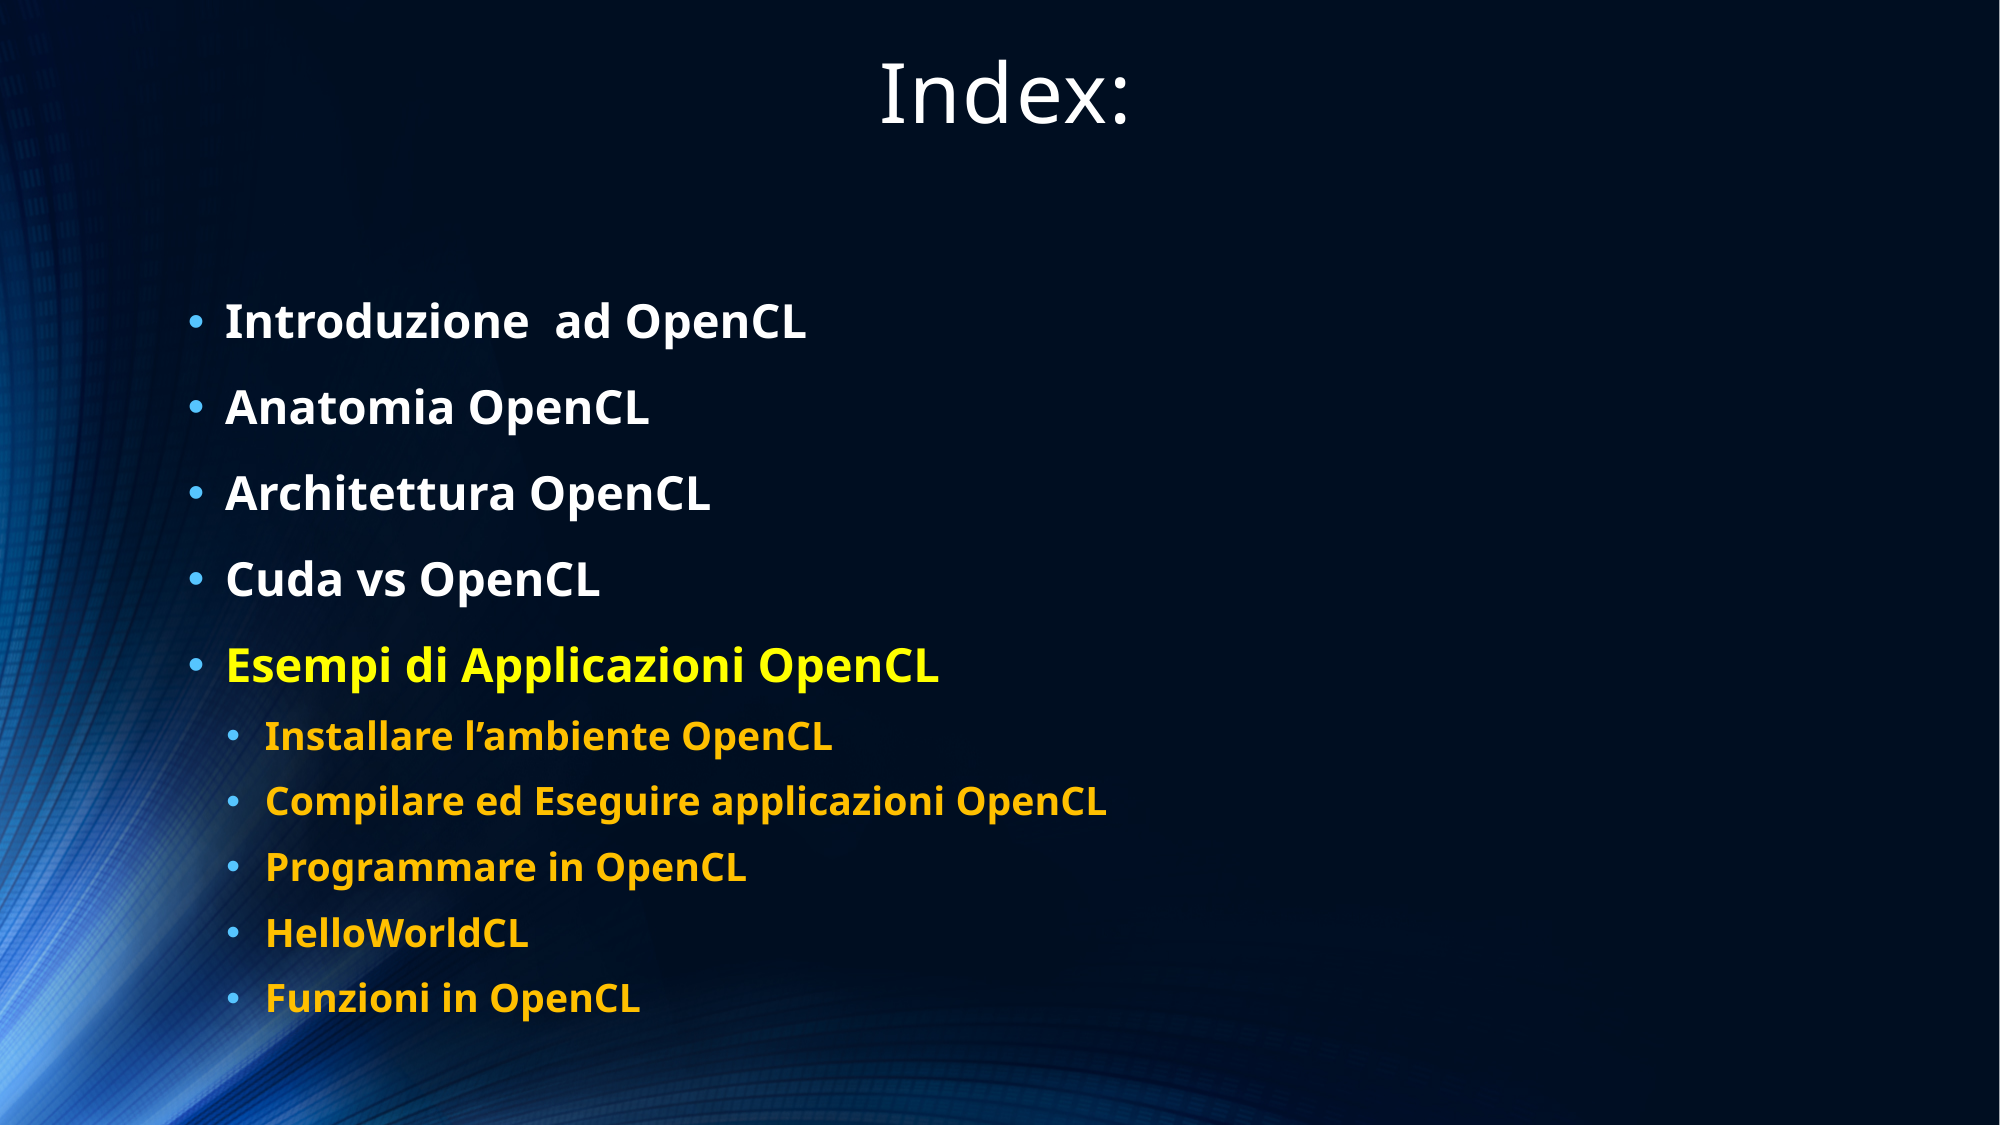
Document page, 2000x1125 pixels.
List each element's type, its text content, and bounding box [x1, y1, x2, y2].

title Index: [255, 30, 1756, 149]
picture [0, 0, 2000, 1125]
list Introduzione ad OpenCL Anatomia OpenCL Architettura OpenCL Cuda vs OpenCL Esempi di Applicazioni OpenCL Installare l’ambiente OpenCL Compilare ed Eseguire applicazioni OpenCL Programmare in OpenCL HelloWorldCL Funzioni in OpenCL [172, 290, 1803, 1035]
